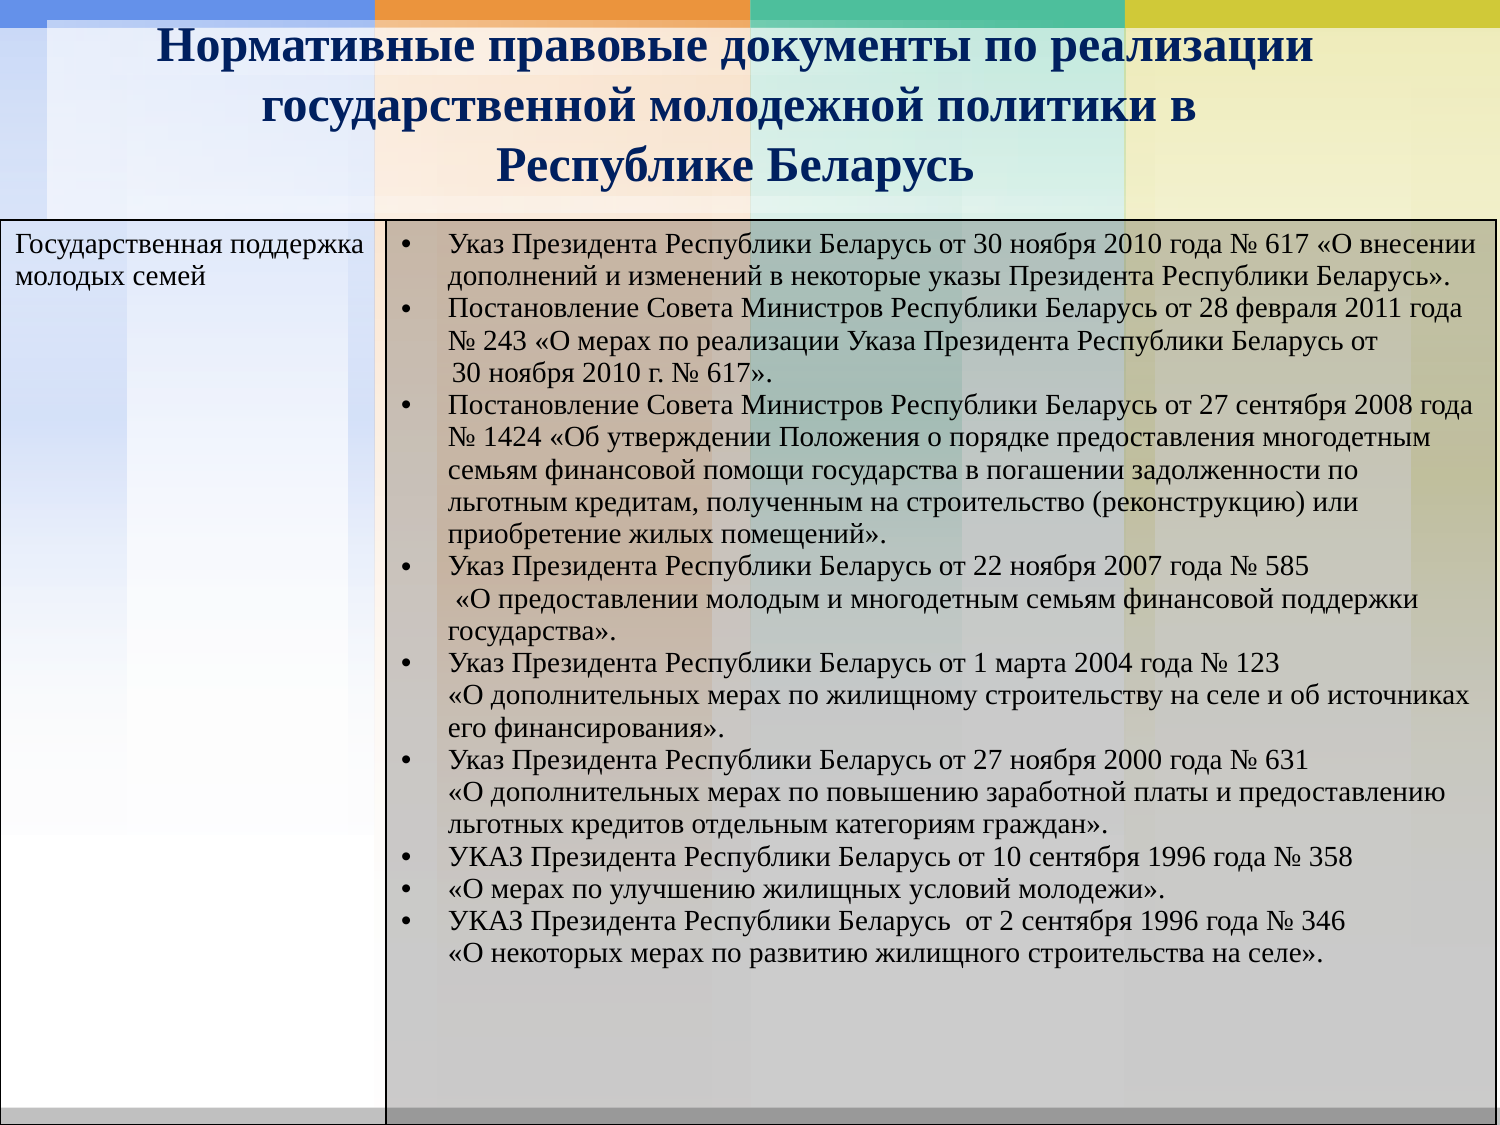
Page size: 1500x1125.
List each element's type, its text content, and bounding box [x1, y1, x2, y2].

table_header Государственная поддержка молодых семей [1, 221, 385, 1124]
table_header Указ Президента Республики Беларусь от 30 ноября 2010 года № 617 «О внесении дополнений и изменений в некоторые указы Президента Республики Беларусь». Постановление Совета Министров Республики Беларусь от 28 февраля 2011 года № 243 «О мерах по реализации Указа Президента Республики Беларусь от 30 ноября 2010 г. № 617». Постановление Совета Министров Республики Беларусь от 27 сентября 2008 года № 1424 «Об утверждении Положения о порядке предоставления многодетным семьям финансовой помощи государства в погашении задолженности по льготным кредитам, полученным на строительство (реконструкцию) или приобретение жилых помещений». Указ Президента Республики Беларусь от 22 ноября 2007 года № 585 «О предоставлении молодым и многодетным семьям финансовой поддержки государства». Указ Президента Республики Беларусь от 1 марта 2004 года № 123 «О дополнительных мерах по жилищному строительству на селе и об источниках его финансирования». Указ Президента Республики Беларусь от 27 ноября 2000 года № 631 «О дополнительных мерах по повышению заработной платы и предоставлению льготных кредитов отдельным категориям граждан». Указ Президента Республики Беларусь от 10 сентября 1996 года № 358 «О мерах по улучшению жилищных условий молодежи». Указ Президента Республики Беларусь от 2 сентября 1996 года № 346 «О некоторых мерах по развитию жилищного строительства на селе». [387, 221, 1495, 1124]
title Нормативные правовые документы по реализации государственной молодежной политики в Республике Беларусь [0, 42, 1471, 161]
